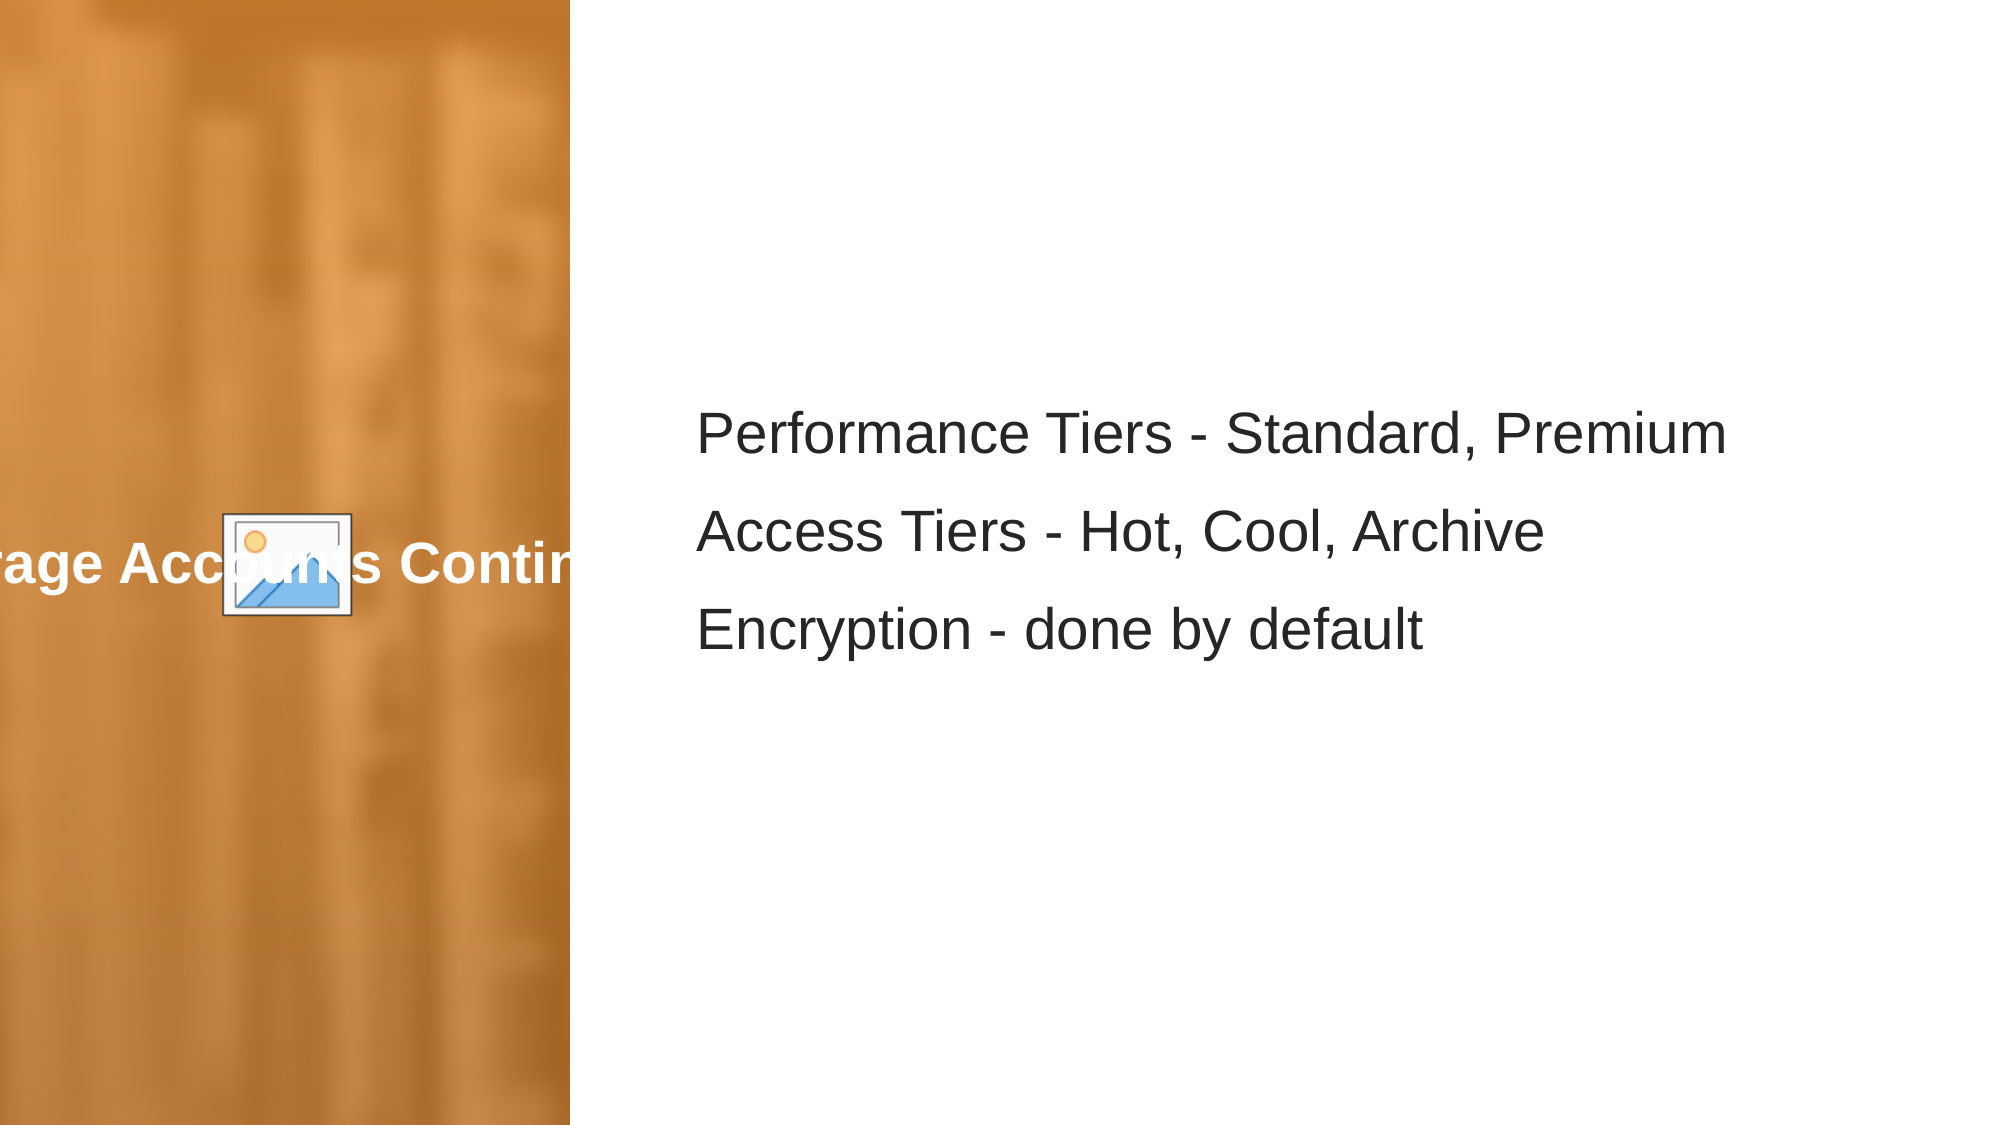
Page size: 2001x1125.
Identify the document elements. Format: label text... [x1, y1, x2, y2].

picture [0, 0, 570, 1125]
list Performance Tiers - Standard, Premium Access Tiers - Hot, Cool, Archive Encryption - done by default [681, 96, 1882, 953]
